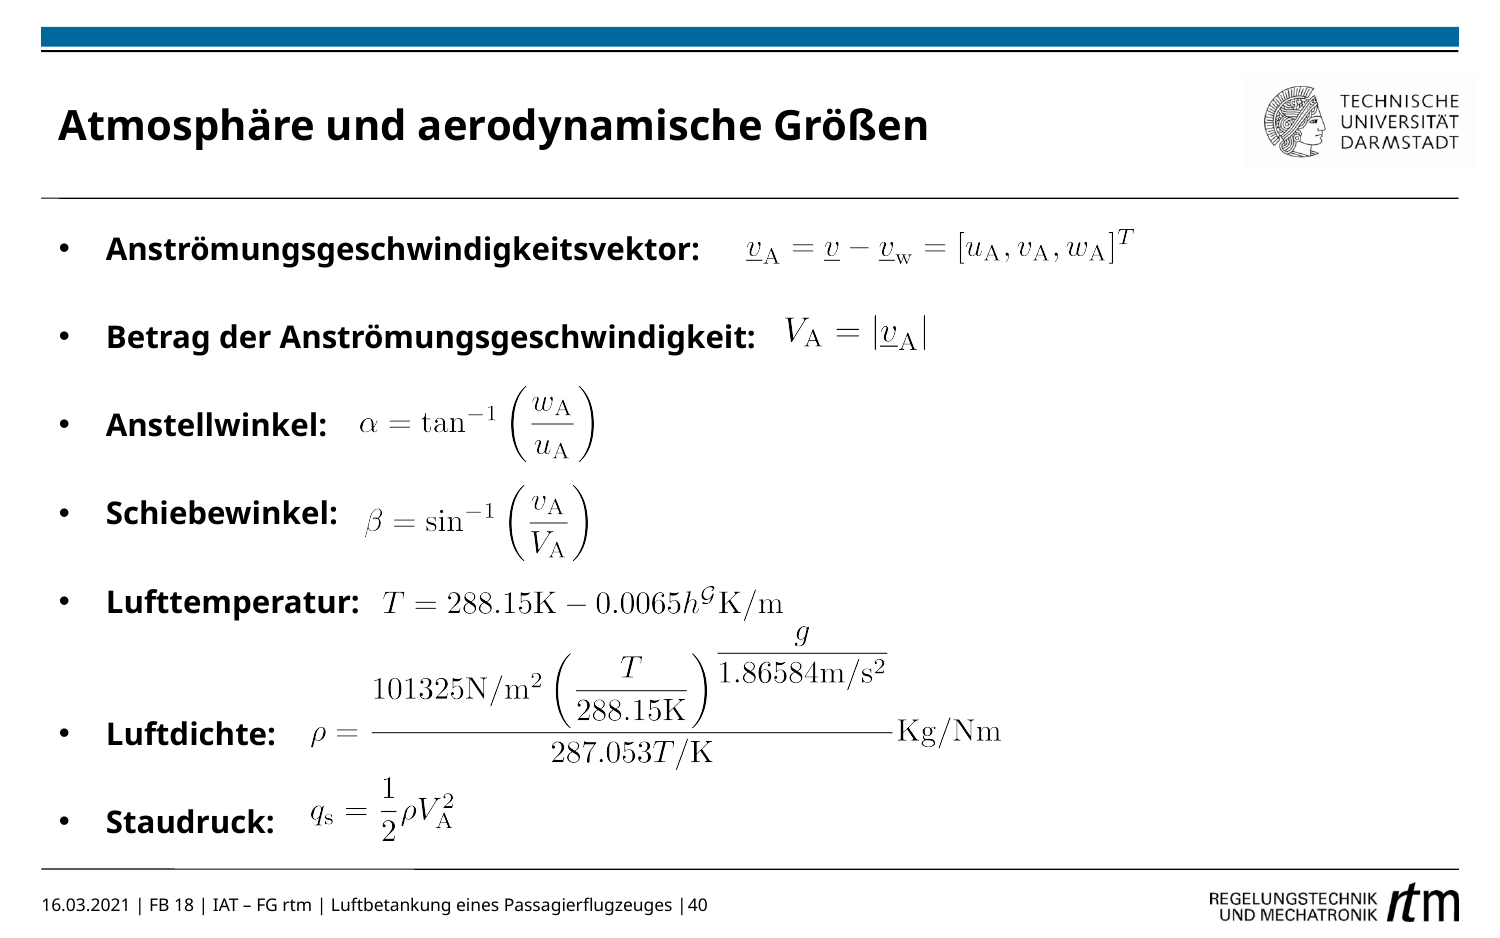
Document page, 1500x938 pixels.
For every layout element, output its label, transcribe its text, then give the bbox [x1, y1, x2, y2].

picture [746, 229, 1134, 264]
list Anströmungsgeschwindigkeitsvektor: Betrag der Anströmungsgeschwindigkeit: Anstellwinkel: Schiebewinkel: Lufttemperatur: Luftdichte: Staudruck: [58, 221, 1441, 847]
picture [1242, 73, 1477, 170]
picture [383, 585, 783, 621]
picture [784, 314, 926, 350]
picture [359, 386, 594, 462]
picture [1210, 882, 1459, 922]
picture [311, 776, 453, 841]
picture [365, 485, 588, 561]
title Atmosphäre und aerodynamische Größen [58, 66, 1149, 182]
picture [311, 625, 1001, 770]
